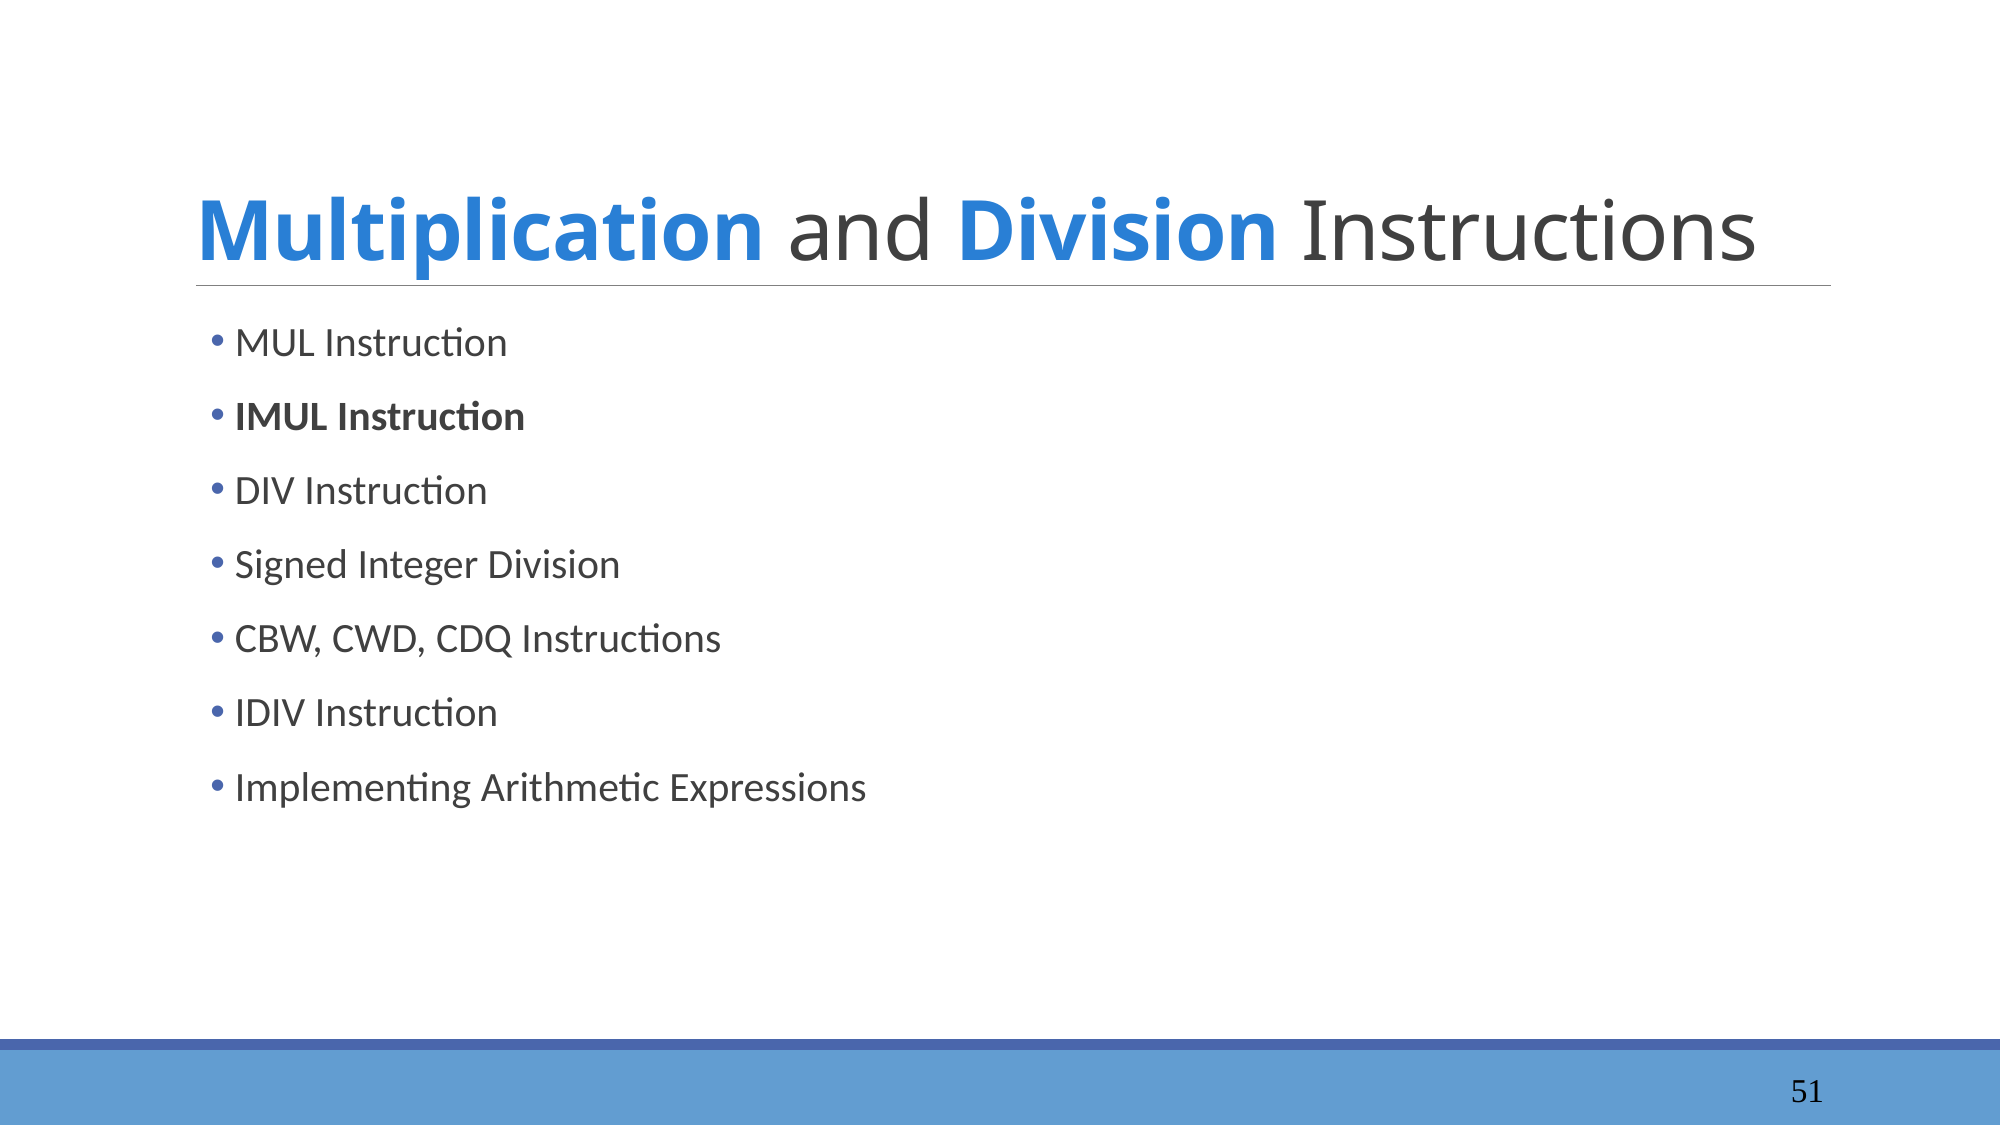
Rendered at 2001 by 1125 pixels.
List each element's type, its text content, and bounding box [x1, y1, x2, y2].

title Multiplication and Division Instructions [180, 47, 1830, 285]
list MUL Instruction IMUL Instruction DIV Instruction Signed Integer Division CBW, CWD, CDQ Instructions IDIV Instruction Implementing Arithmetic Expressions [210, 312, 1223, 888]
slide_number 52 [1624, 1059, 1840, 1120]
